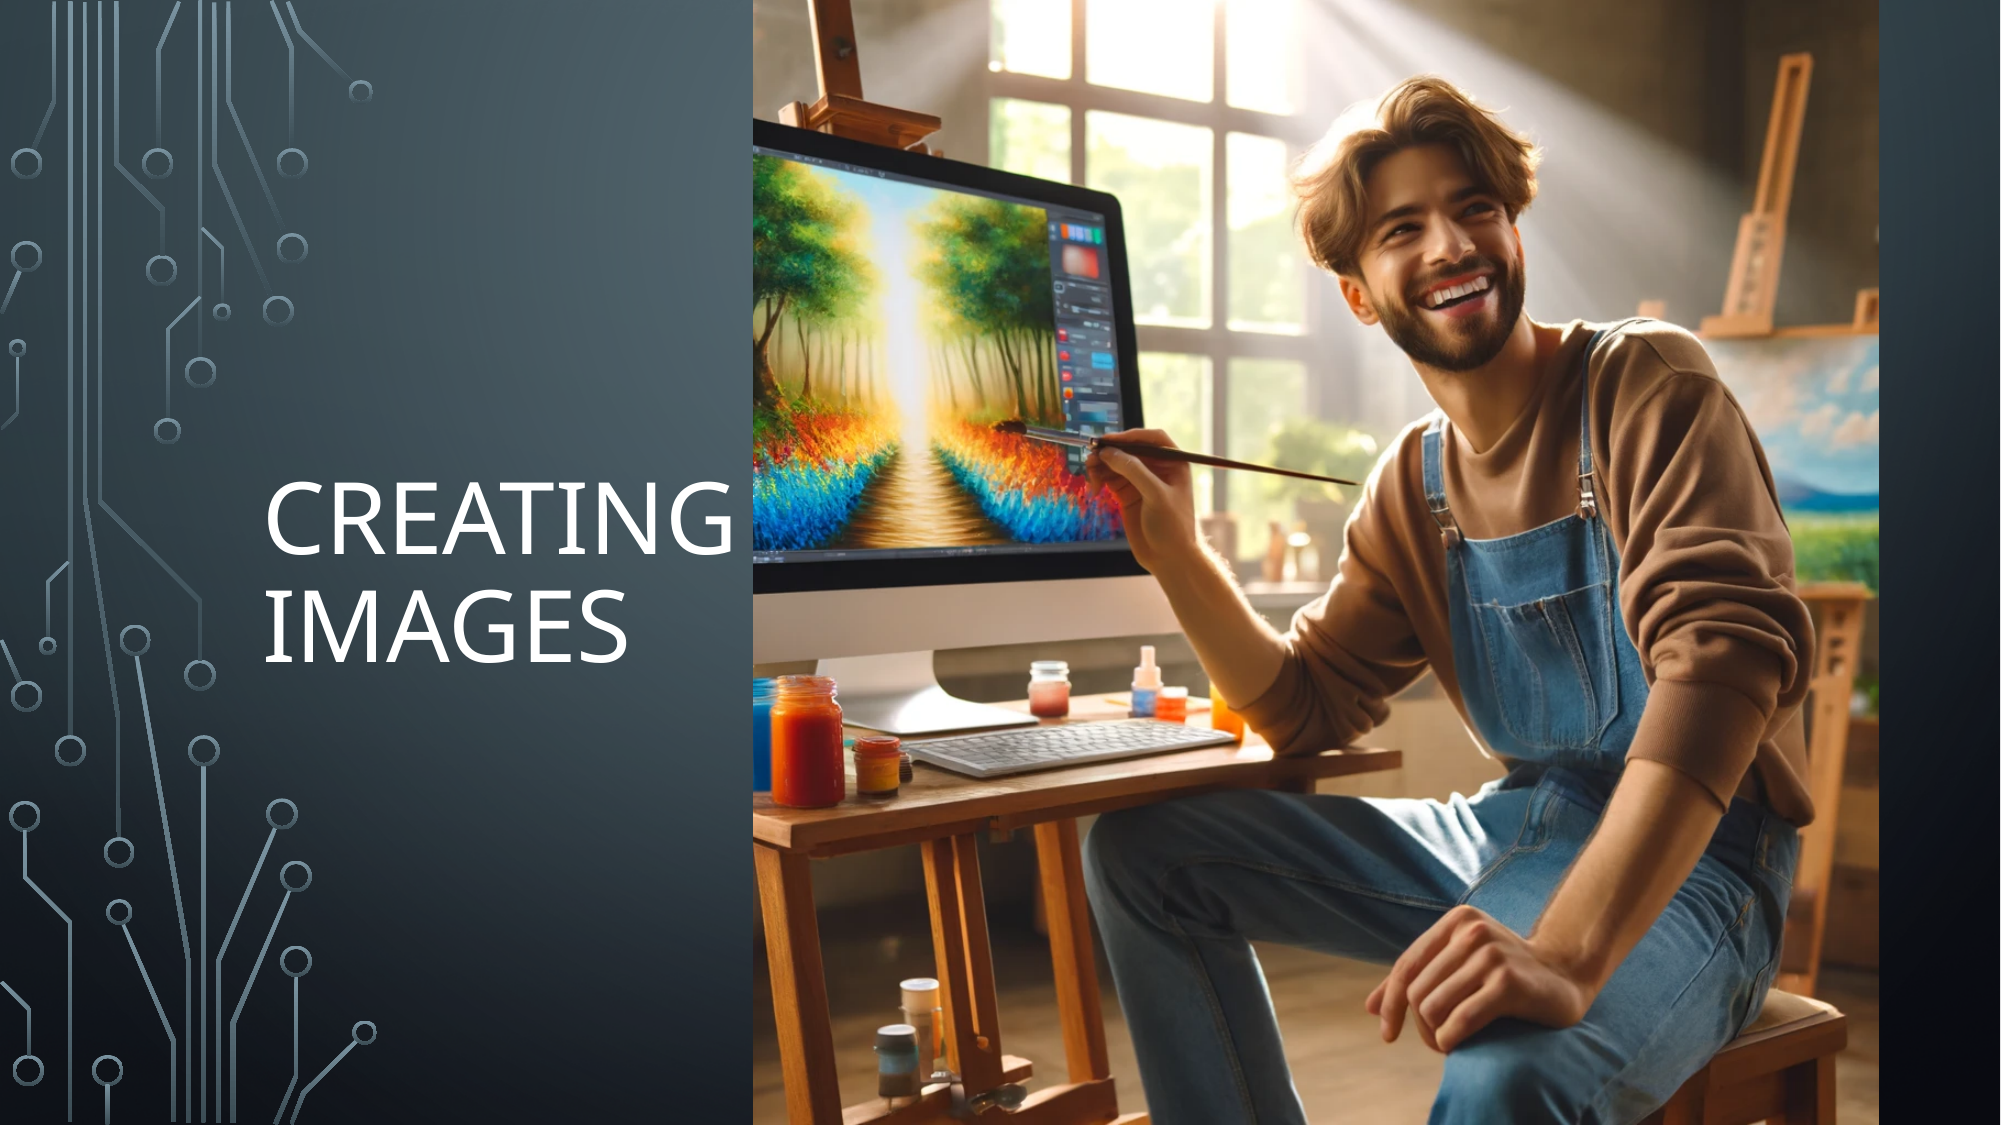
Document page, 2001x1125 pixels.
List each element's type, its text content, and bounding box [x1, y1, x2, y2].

picture [753, 0, 1879, 1125]
title Creating images [247, 299, 753, 692]
